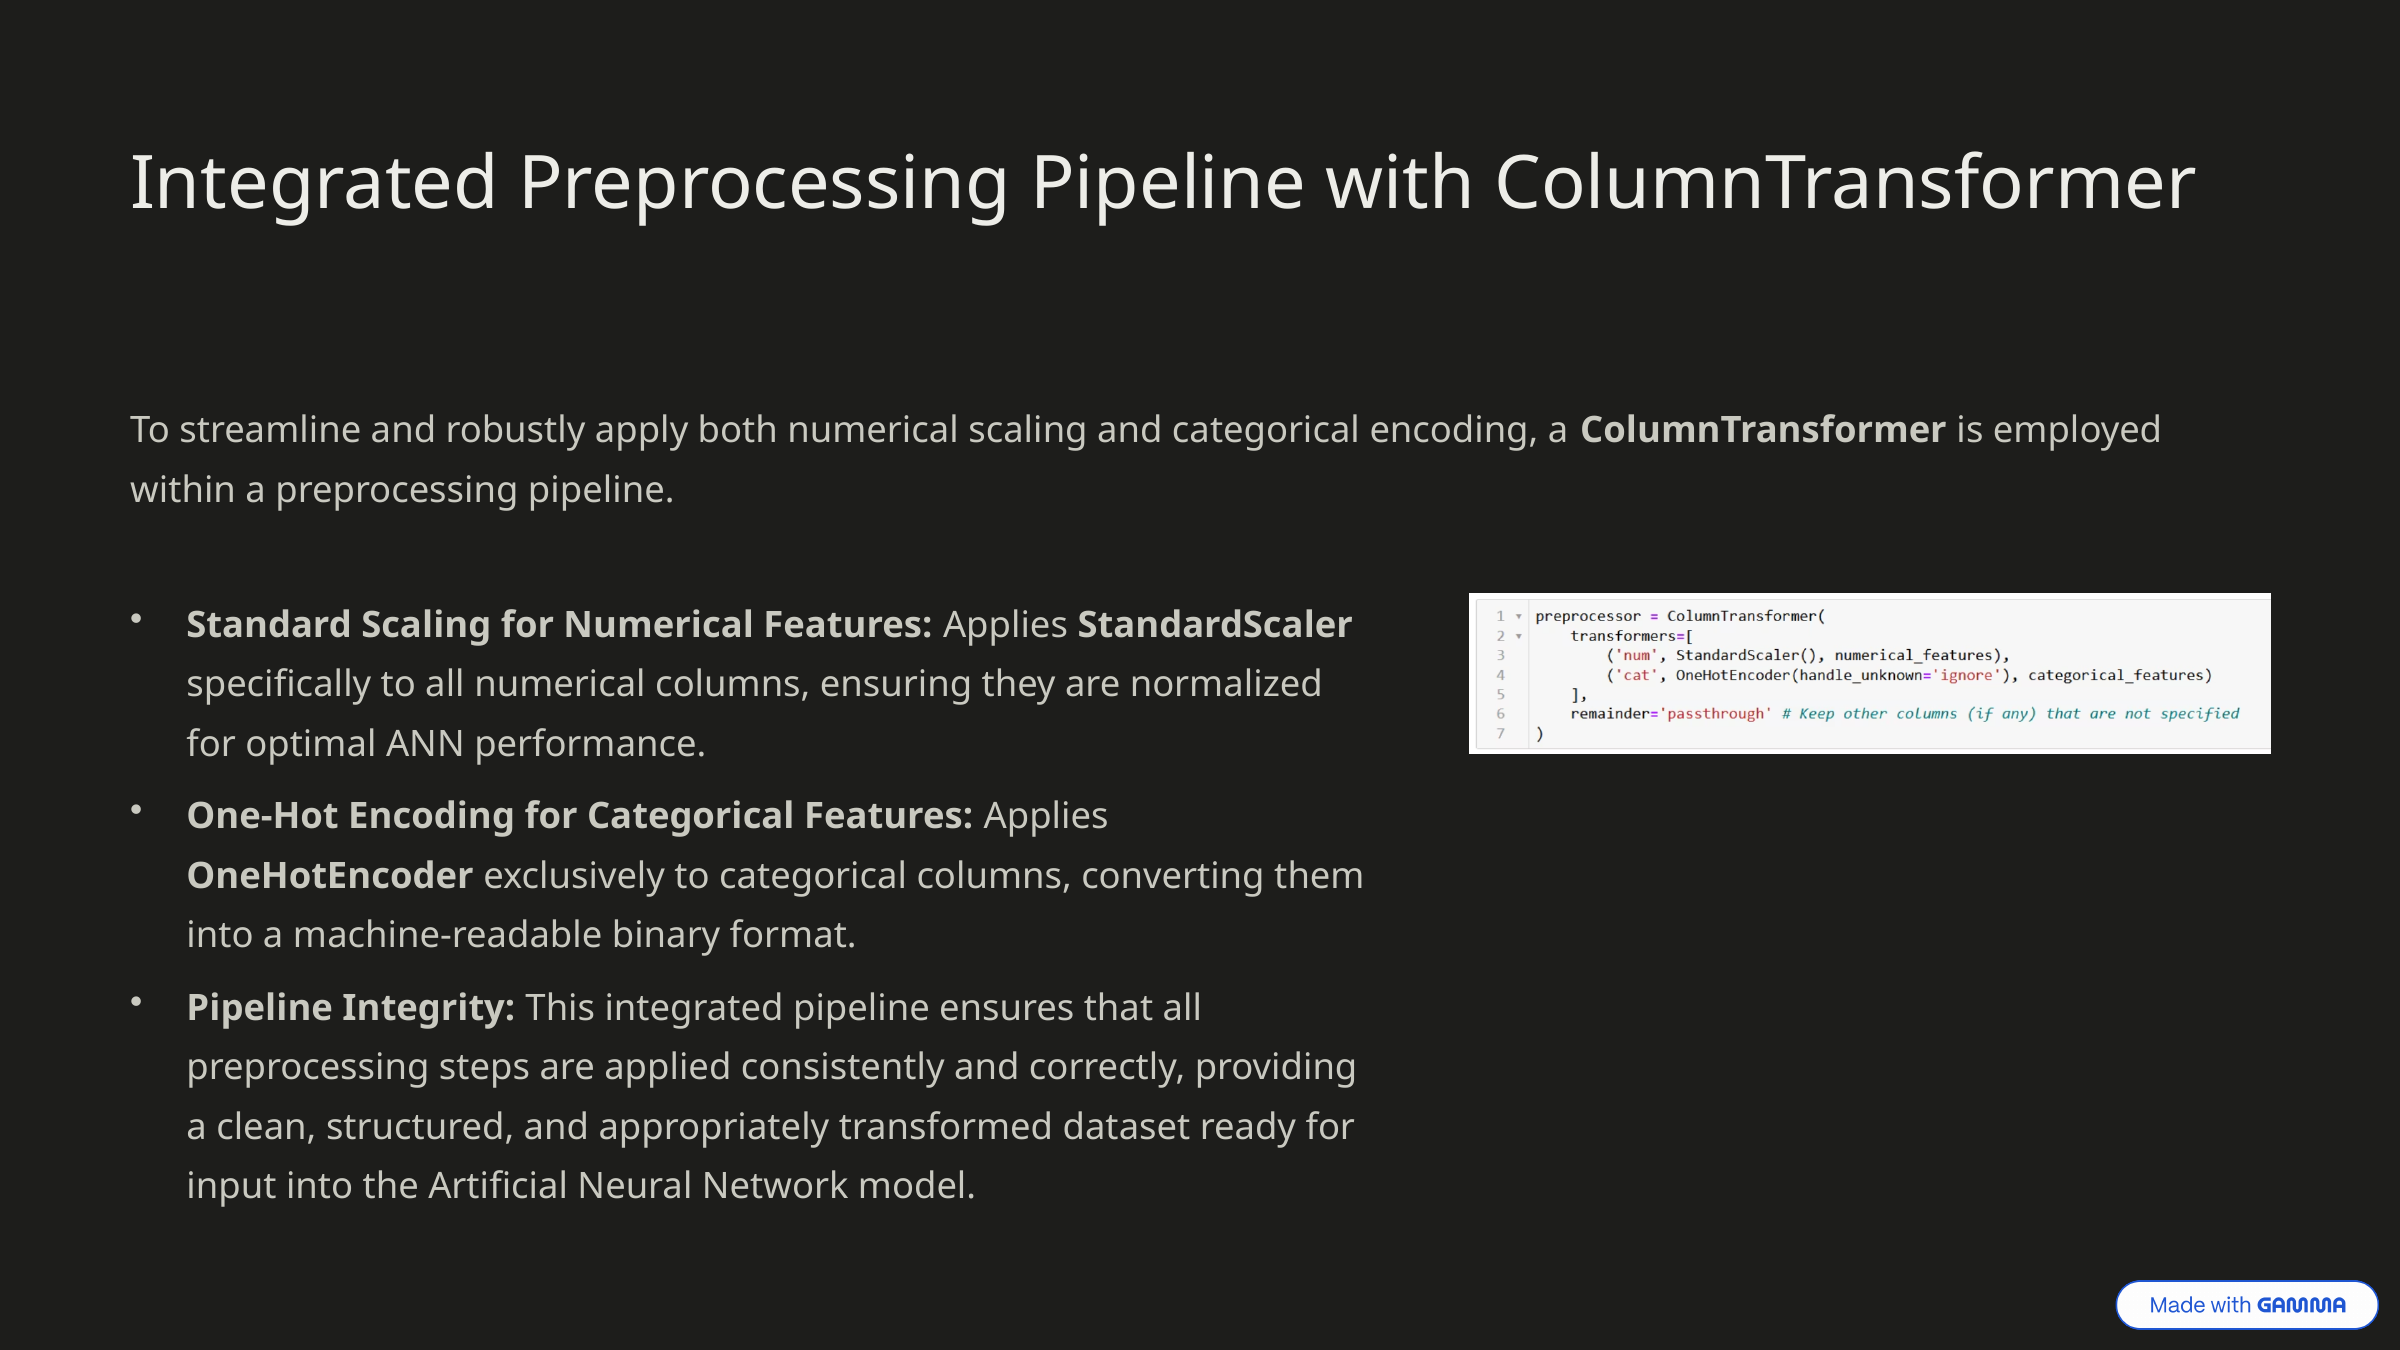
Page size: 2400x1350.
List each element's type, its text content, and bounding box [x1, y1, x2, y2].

text_box To streamline and robustly apply both numerical scaling and categorical encoding, a ColumnTransformer is employed within a preprocessing pipeline. [130, 390, 2270, 510]
picture [2106, 1271, 2389, 1339]
text_box Pipeline Integrity: This integrated pipeline ensures that all preprocessing steps are applied consistently and correctly, providing a clean, structured, and appropriately transformed dataset ready for input into the Artificial Neural Network model. [130, 968, 1378, 1207]
text_box Standard Scaling for Numerical Features: Applies StandardScaler specifically to all numerical columns, ensuring they are normalized for optimal ANN performance. [130, 585, 1378, 764]
text_box Integrated Preprocessing Pipeline with ColumnTransformer [130, 130, 2270, 317]
text_box One-Hot Encoding for Categorical Features: Applies OneHotEncoder exclusively to categorical columns, converting them into a machine-readable binary format. [130, 776, 1378, 956]
picture [1469, 593, 2271, 754]
